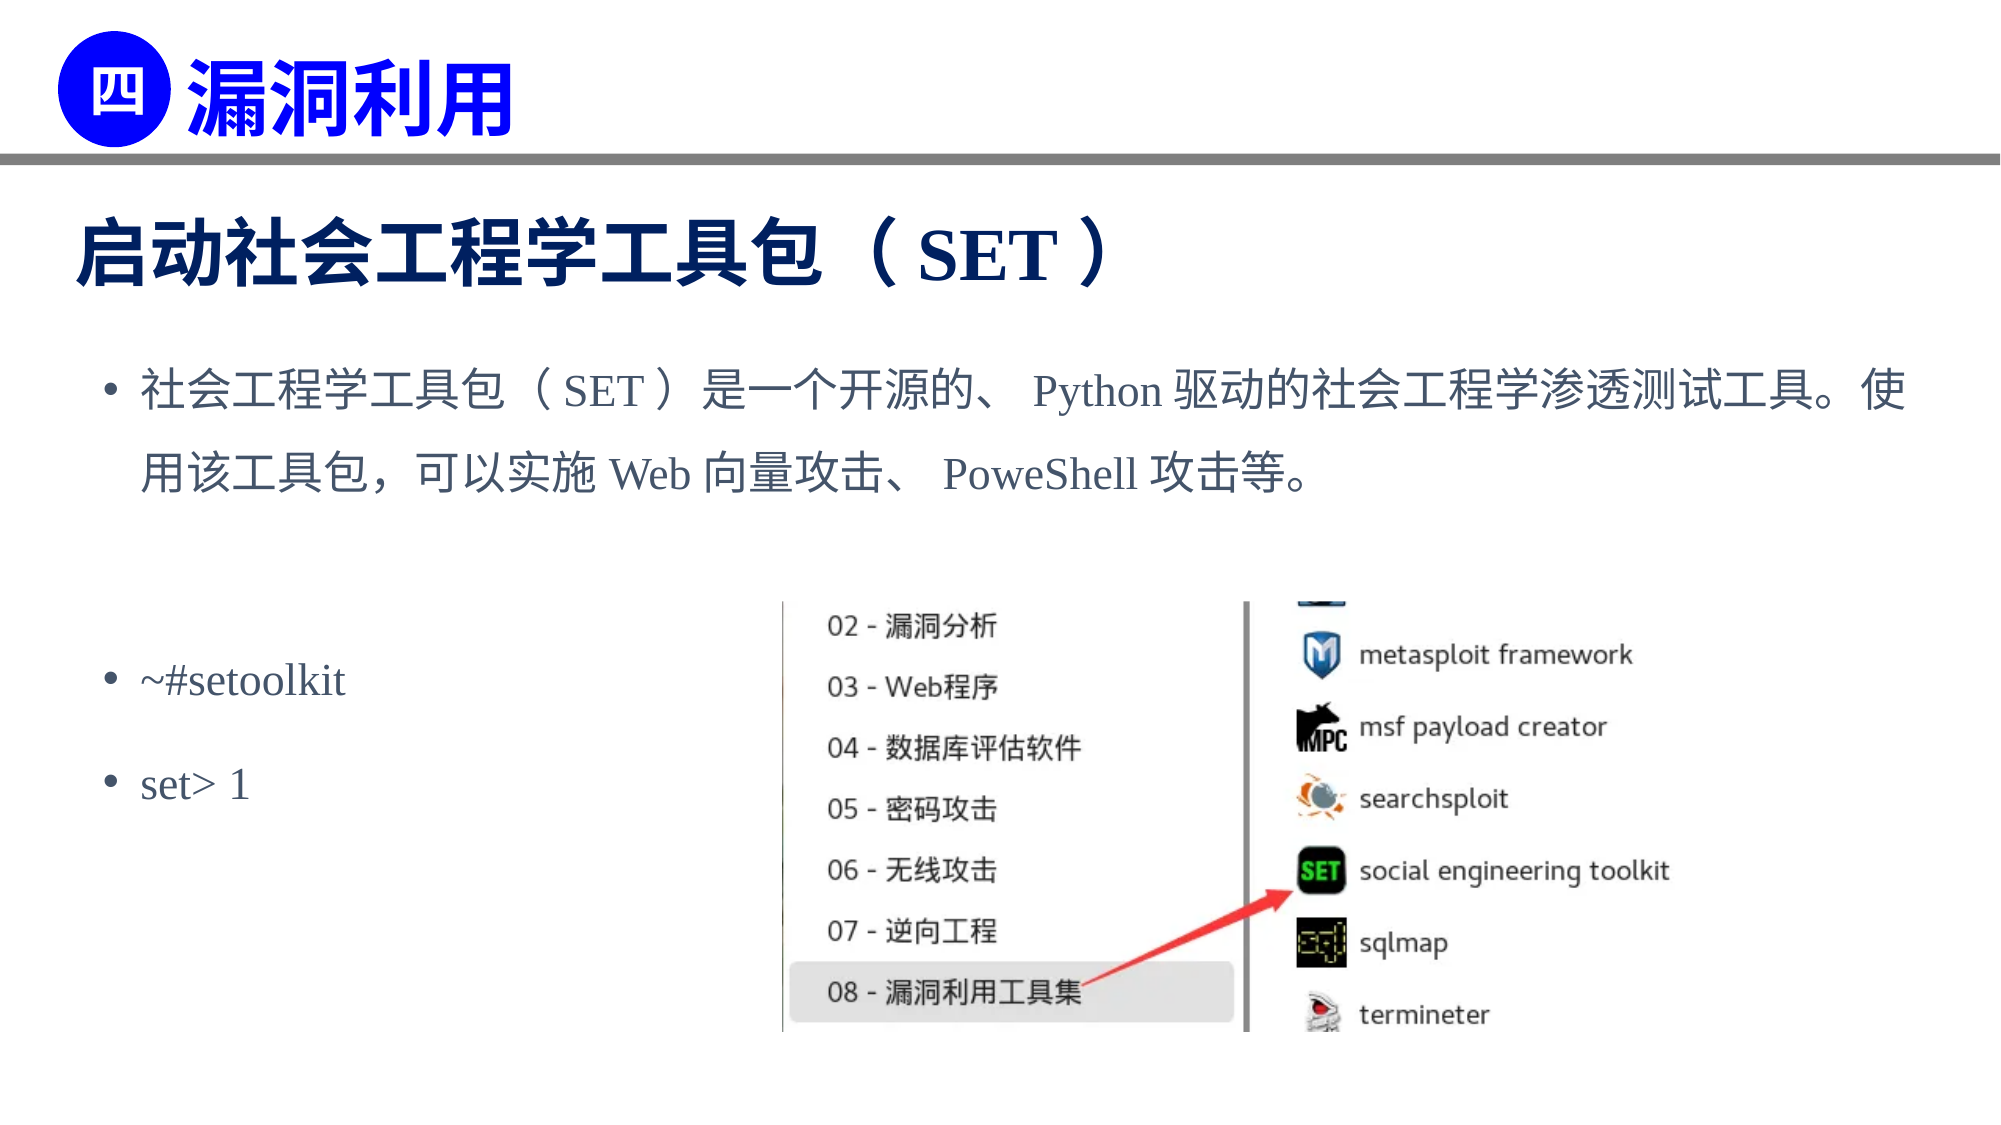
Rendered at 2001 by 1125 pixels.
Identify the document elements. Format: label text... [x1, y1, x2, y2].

picture [782, 600, 1718, 1032]
title 启动社会工程学工具包（SET） [59, 147, 1785, 366]
list 社会工程学工具包（SET）是一个开源的、Python驱动的社会工程学渗透测试工具。使用该工具包，可以实施Web向量攻击、PoweShell攻击等。 ~#setoolkit set> 1 [87, 325, 1950, 515]
